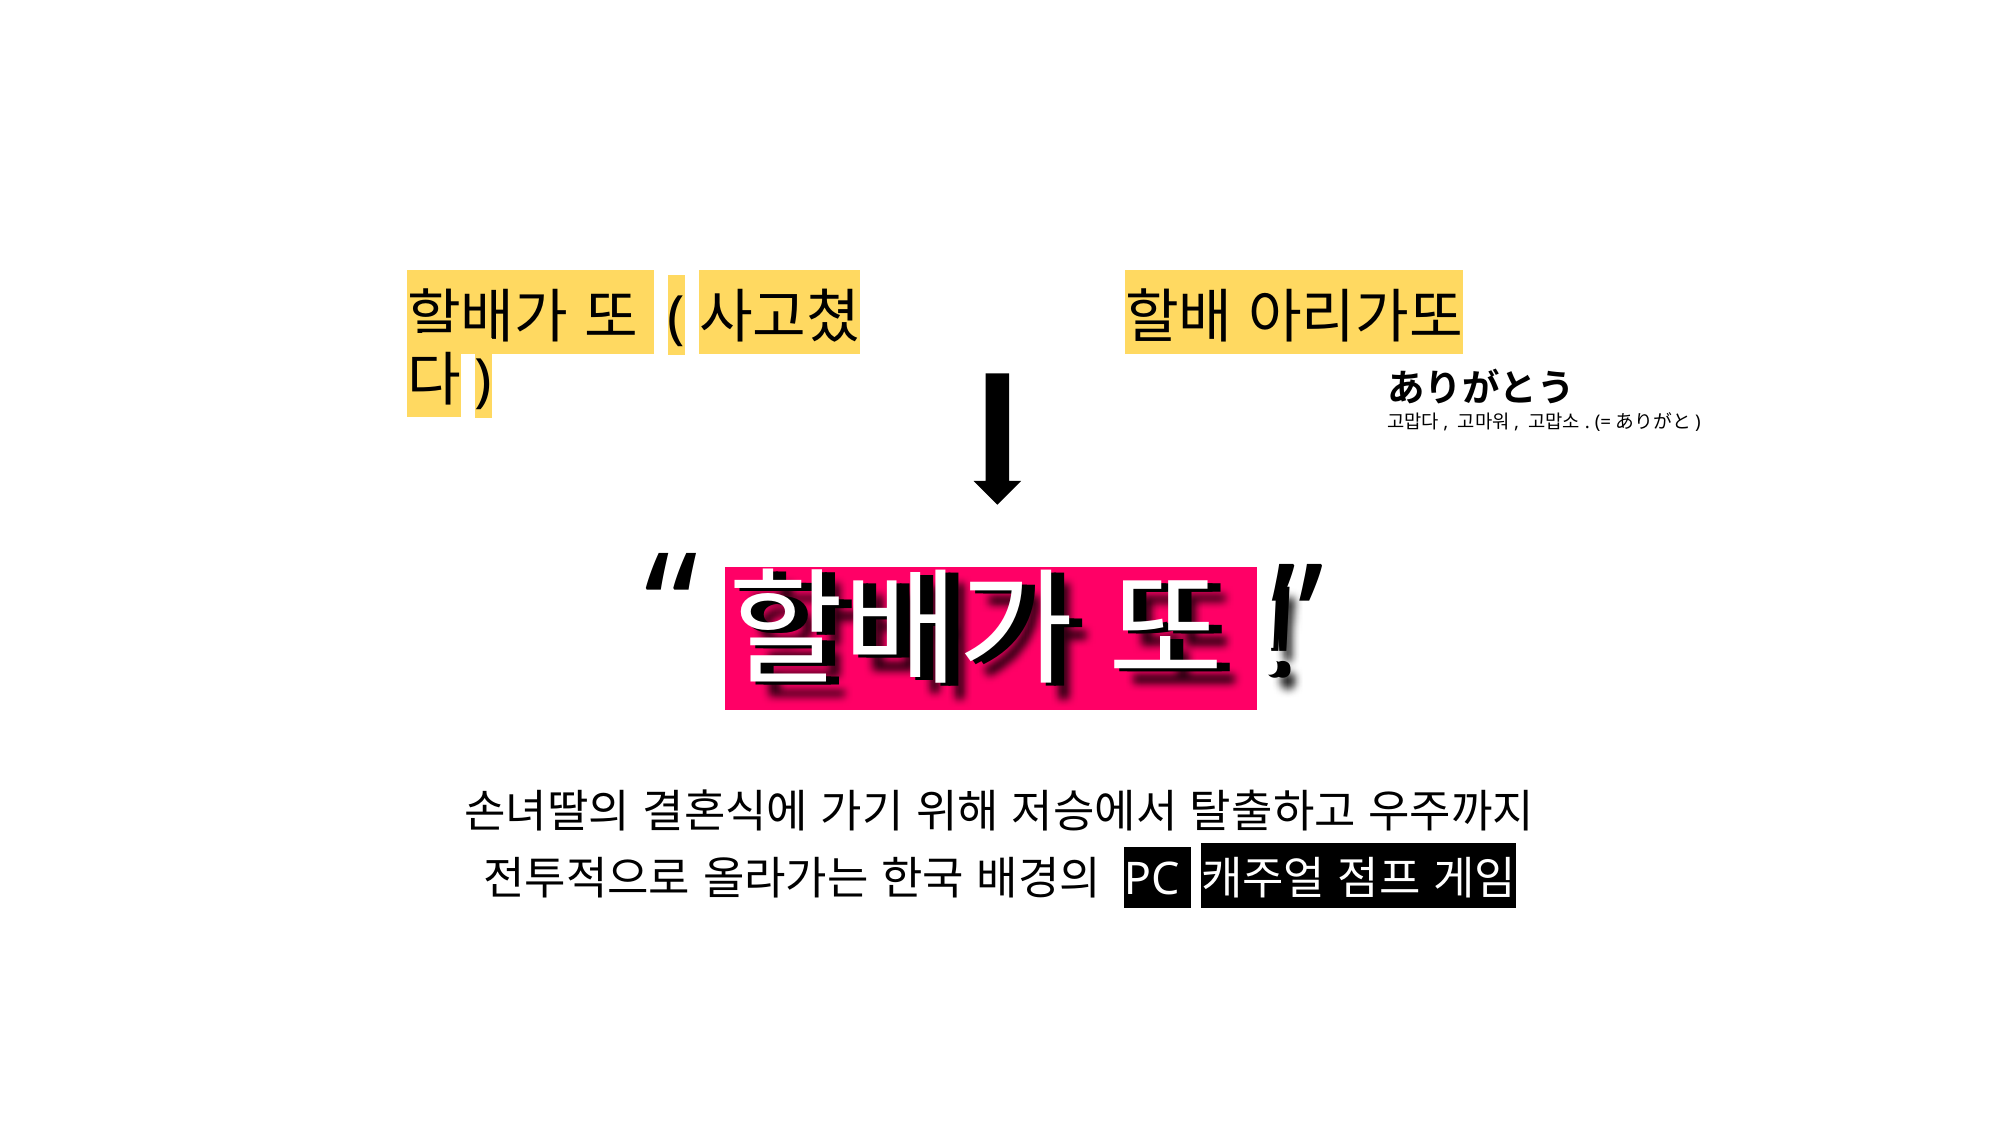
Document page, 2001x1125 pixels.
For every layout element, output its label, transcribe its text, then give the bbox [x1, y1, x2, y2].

text_box ” [1255, 513, 1645, 709]
text_box ありがとう 고맙다, 고마워, 고맙소. (=ありがと) [1372, 356, 1743, 485]
text_box 할배가 또! [713, 510, 2000, 757]
text_box “ [629, 503, 1019, 698]
text_box 할배 아리가또 [1110, 279, 1520, 400]
text_box 손녀딸의 결혼식에 가기 위해 저승에서 탈출하고 우주까지 전투적으로 올라가는 한국 배경의 PC 캐주얼 점프 게임 [392, 781, 1608, 948]
list 할배가 또 (사고쳤다) [392, 279, 930, 400]
text_box [973, 373, 1022, 503]
